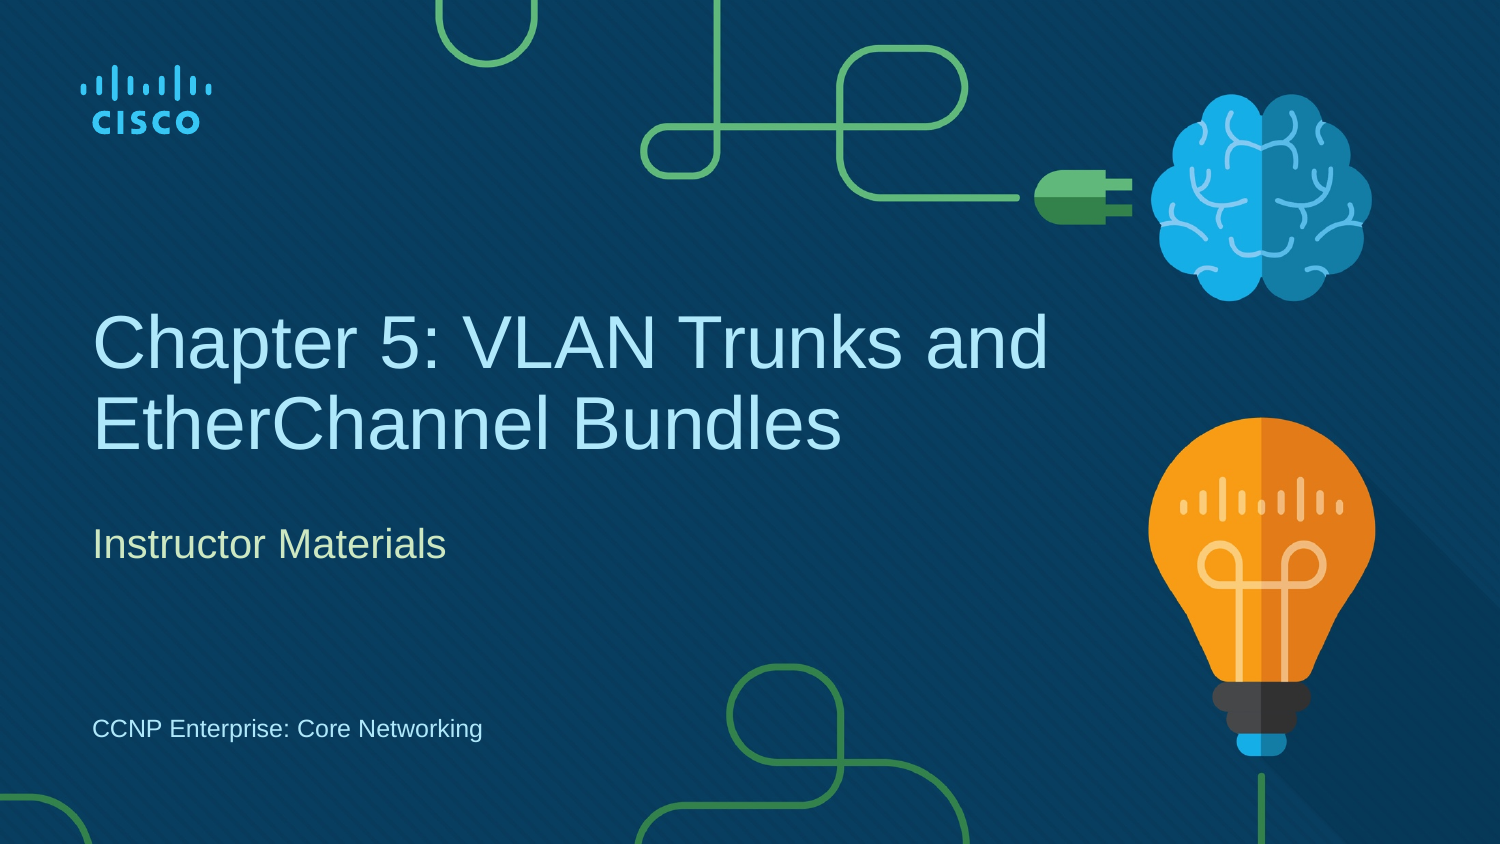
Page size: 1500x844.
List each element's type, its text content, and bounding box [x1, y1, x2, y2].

title Chapter 5: VLAN Trunks and EtherChannel Bundles [77, 200, 1153, 474]
list Instructor Materials [77, 513, 1049, 563]
picture [0, 0, 1500, 844]
subtitle CCNP Enterprise: Core Networking [77, 601, 551, 750]
